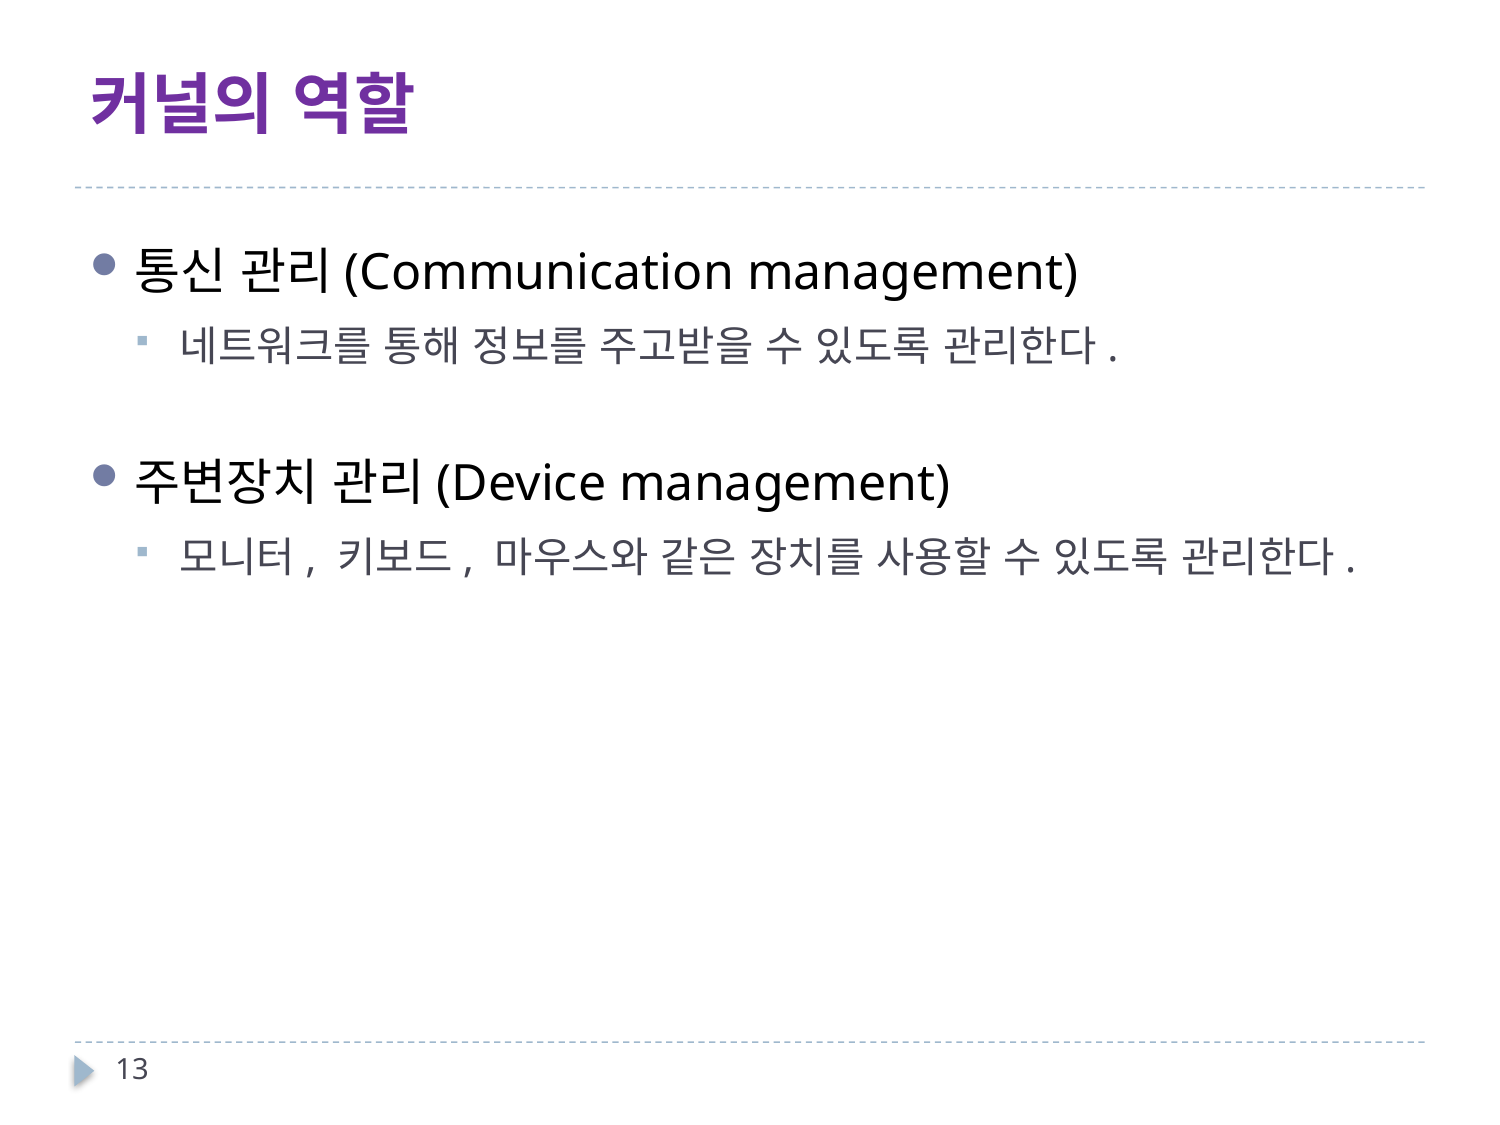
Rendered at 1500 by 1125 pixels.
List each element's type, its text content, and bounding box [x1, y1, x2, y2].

list 통신 관리(Communication management) 네트워크를 통해 정보를 주고받을 수 있도록 관리한다. 주변장치 관리(Device management) 모니터, 키보드, 마우스와 같은 장치를 사용할 수 있도록 관리한다. [75, 220, 1425, 1010]
slide_number 13 [100, 1042, 426, 1103]
title 커널의 역할 [75, 24, 1425, 149]
